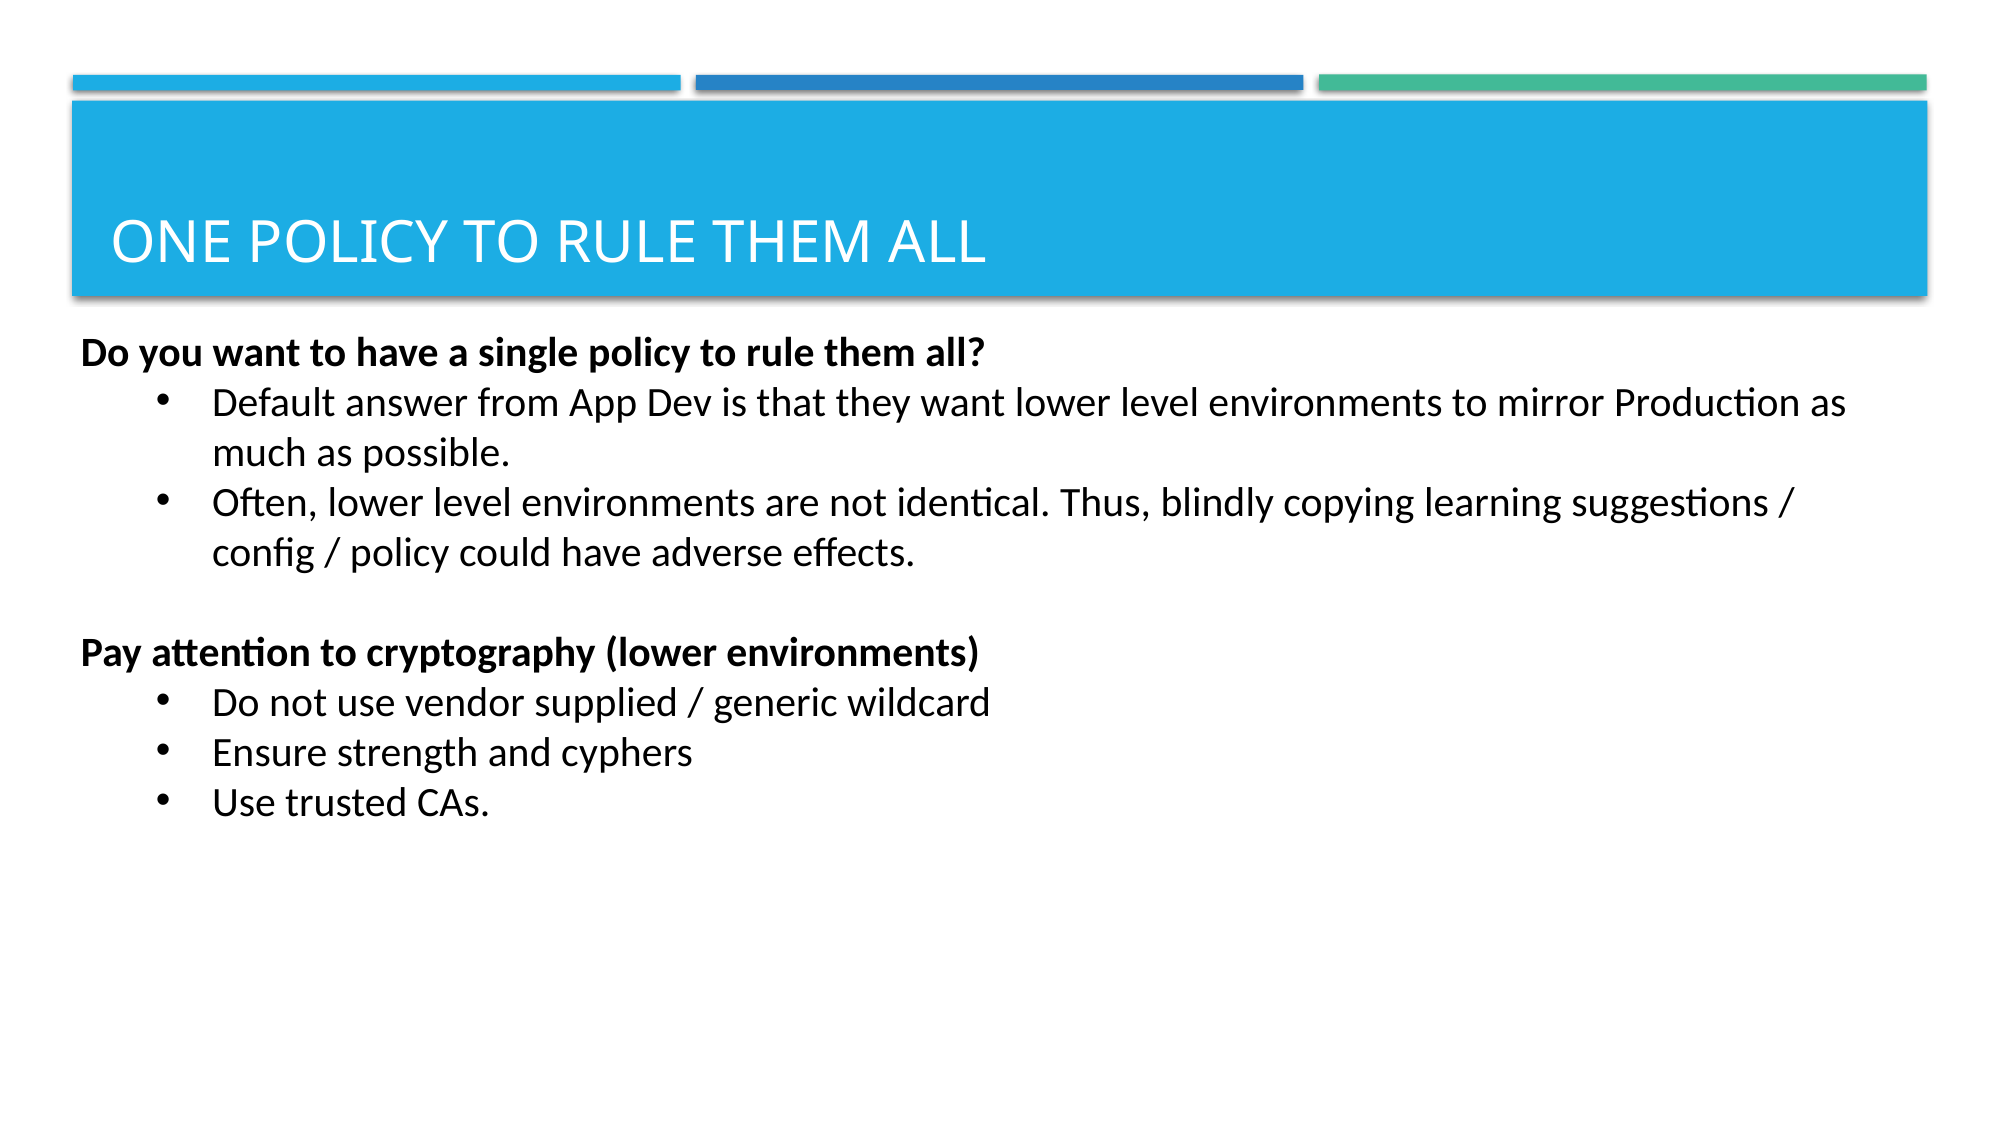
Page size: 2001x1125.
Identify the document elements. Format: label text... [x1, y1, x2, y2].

title One Policy to rule them all [95, 115, 1905, 282]
text_box Do you want to have a single policy to rule them all? Default answer from App Dev is that they want lower level environments to mirror Production as much as possible. Often, lower level environments are not identical. Thus, blindly copying learning suggestions / config / policy could have adverse effects. Pay attention to cryptography (lower environments) Do not use vendor supplied / generic wildcard Ensure strength and cyphers Use trusted CAs. [66, 316, 1934, 832]
